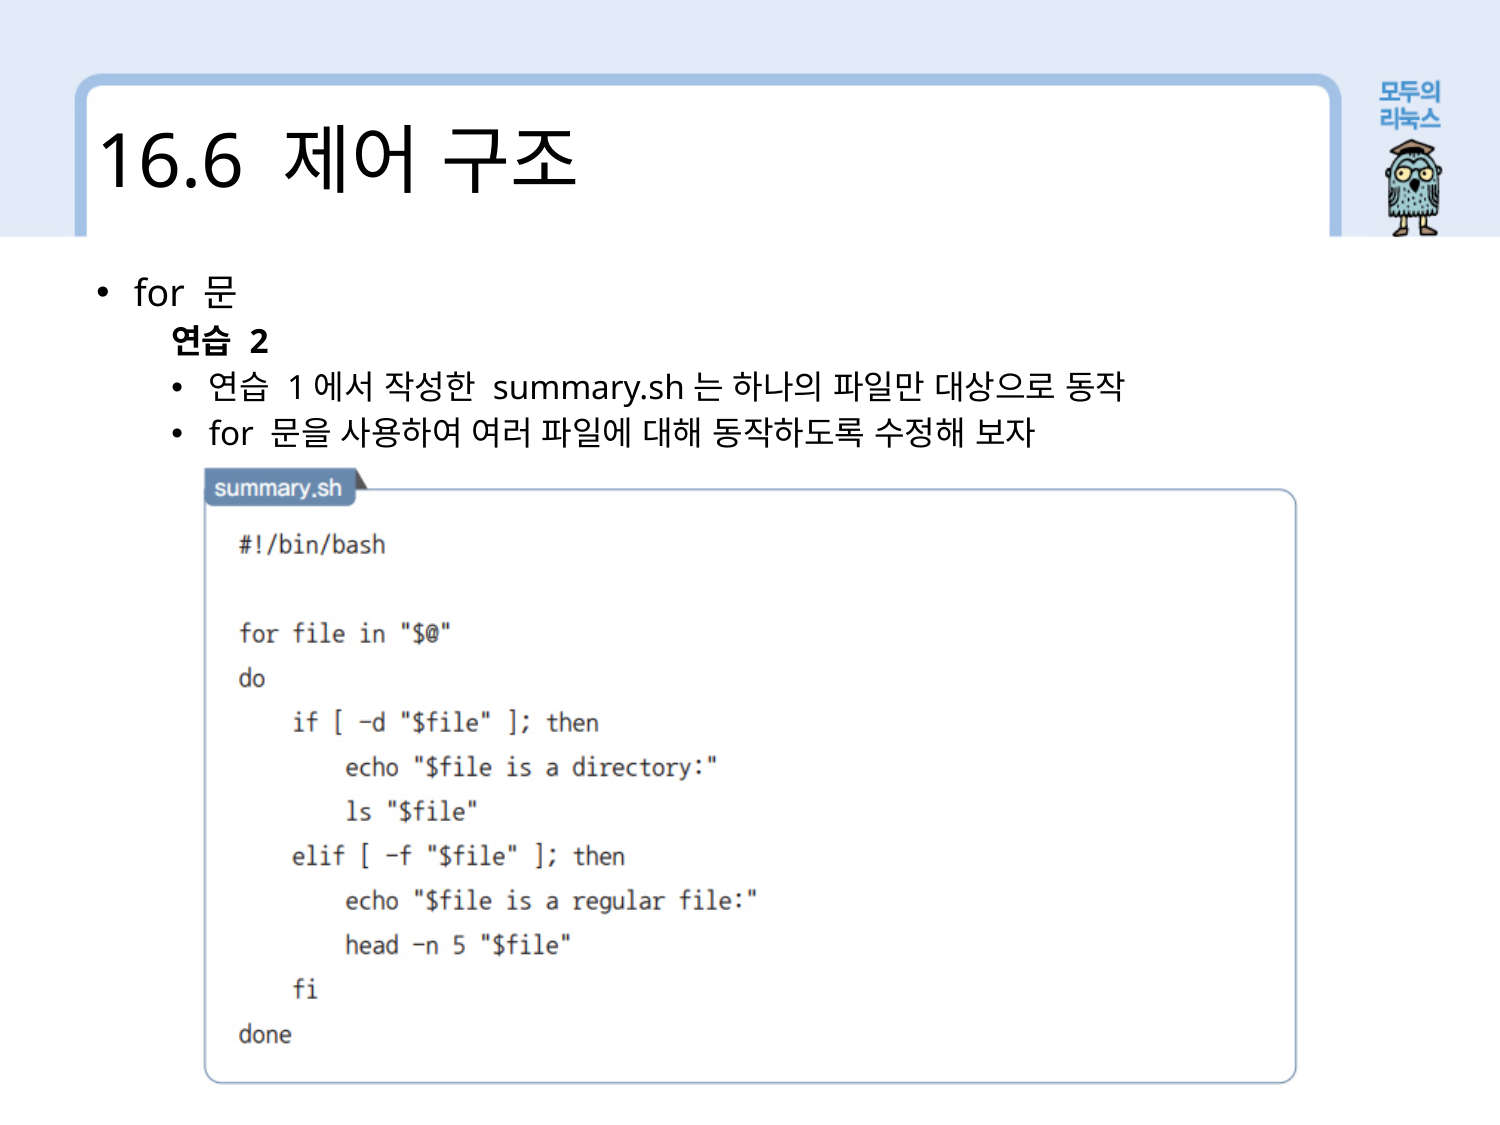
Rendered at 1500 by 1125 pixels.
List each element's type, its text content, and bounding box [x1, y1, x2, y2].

text_box 16.6 제어 구조 [81, 115, 1335, 221]
picture [0, 0, 1500, 1125]
text_box for 문 연습 2 연습 1에서 작성한 summary.sh는 하나의 파일만 대상으로 동작 for 문을 사용하여 여러 파일에 대해 동작하도록 수정해 보자 [81, 266, 1364, 1024]
